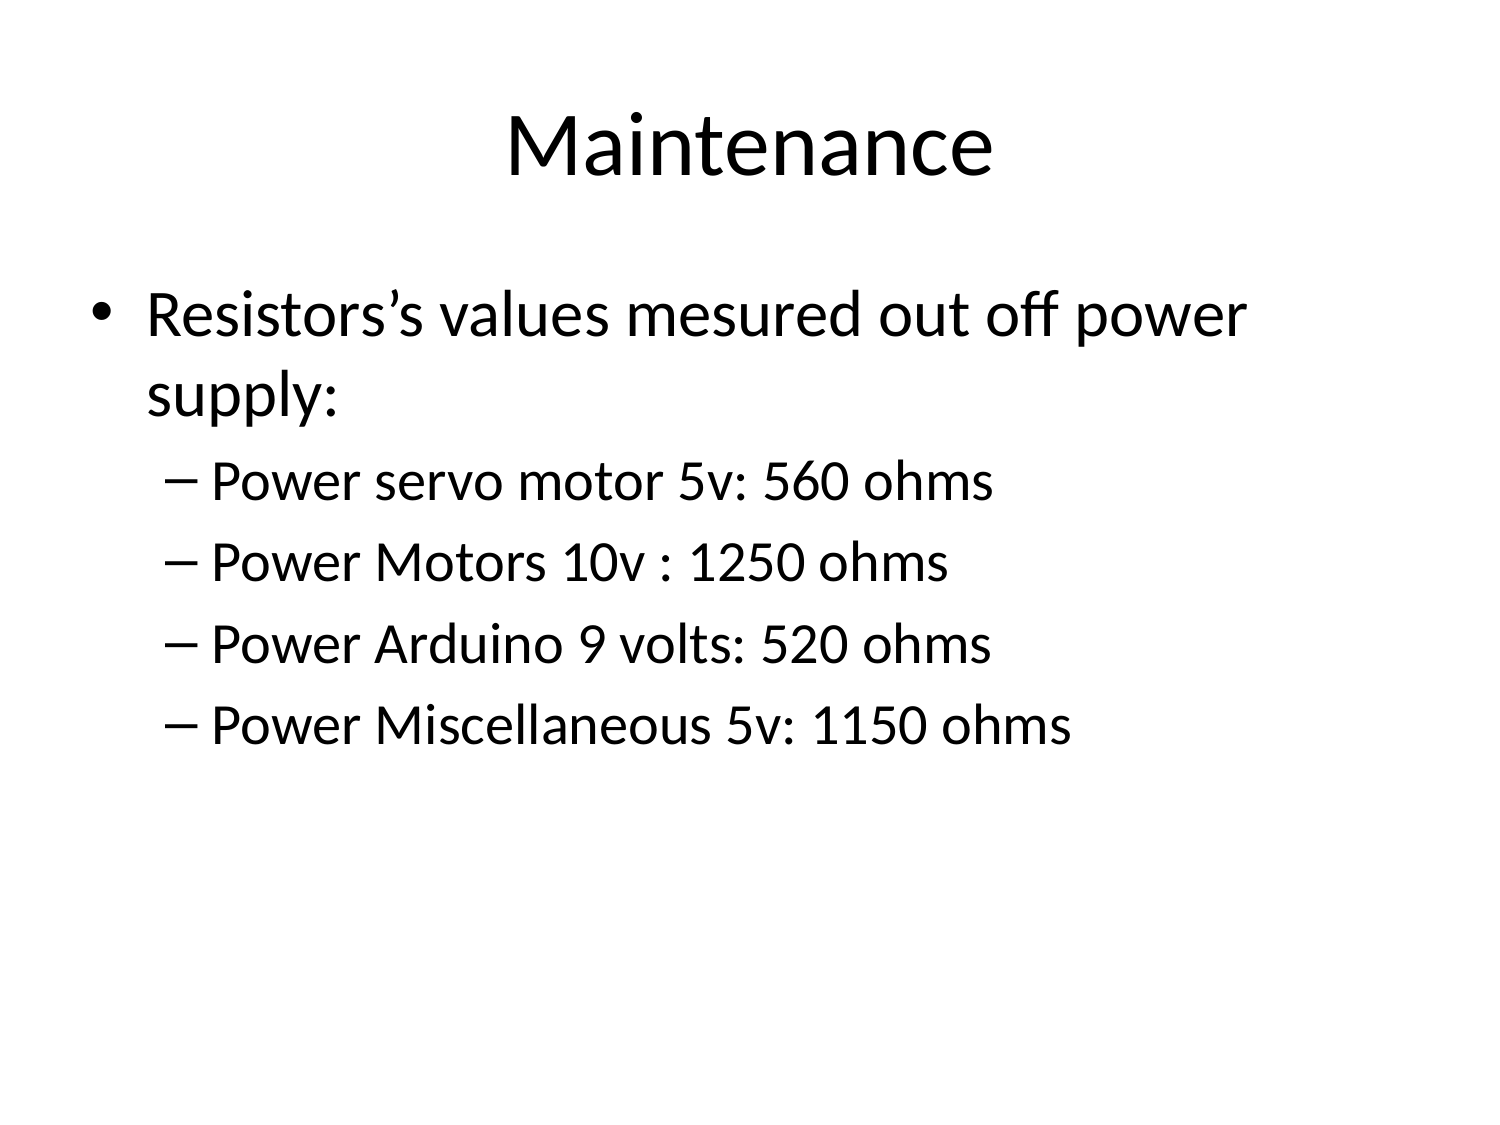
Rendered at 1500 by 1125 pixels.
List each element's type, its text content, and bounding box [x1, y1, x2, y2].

list Resistors’s values mesured out off power supply: Power servo motor 5v: 560 ohms Power Motors 10v : 1250 ohms Power Arduino 9 volts: 520 ohms Power Miscellaneous 5v: 1150 ohms [75, 262, 1425, 1005]
title Maintenance [75, 45, 1425, 233]
